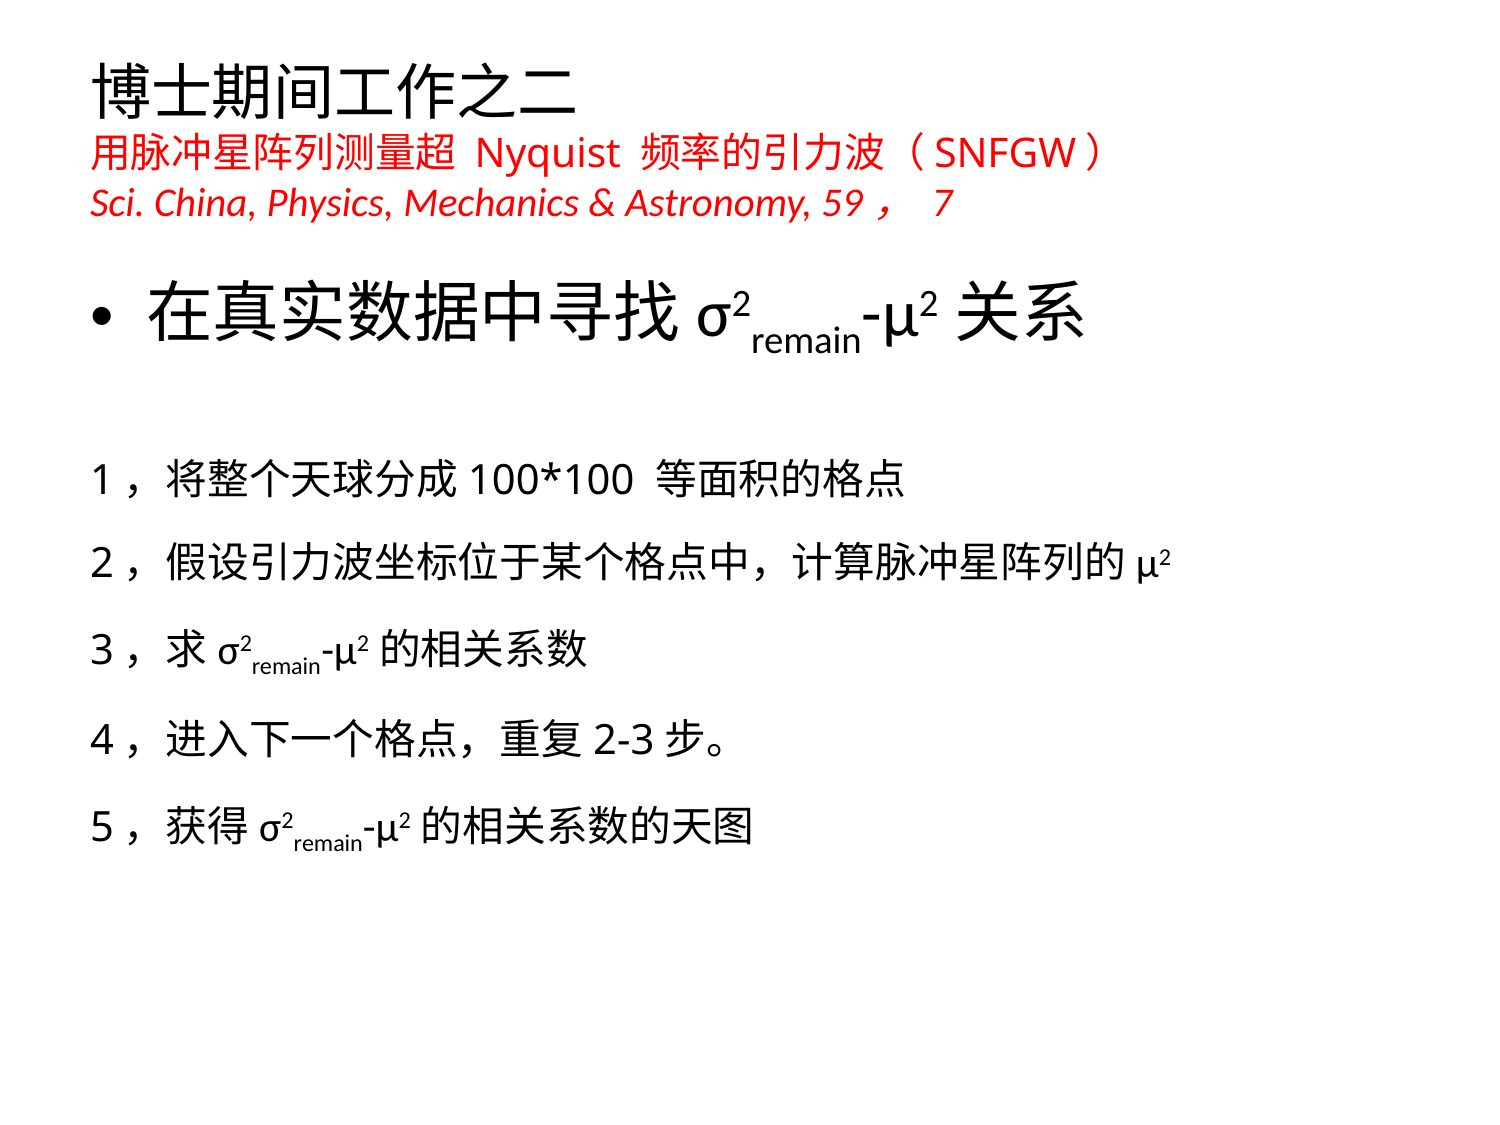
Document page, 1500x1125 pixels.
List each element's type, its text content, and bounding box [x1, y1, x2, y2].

title 博士期间工作之二 用脉冲星阵列测量超 Nyquist 频率的引力波（SNFGW） Sci. China, Physics, Mechanics & Astronomy, 59， 7 [75, 45, 1425, 233]
list 在真实数据中寻找σ2remain-μ2关系 1，将整个天球分成100*100 等面积的格点 2，假设引力波坐标位于某个格点中，计算脉冲星阵列的μ2 3，求σ2remain-μ2的相关系数 4，进入下一个格点，重复2-3步。 5，获得σ2remain-μ2的相关系数的天图 [75, 262, 1425, 1005]
